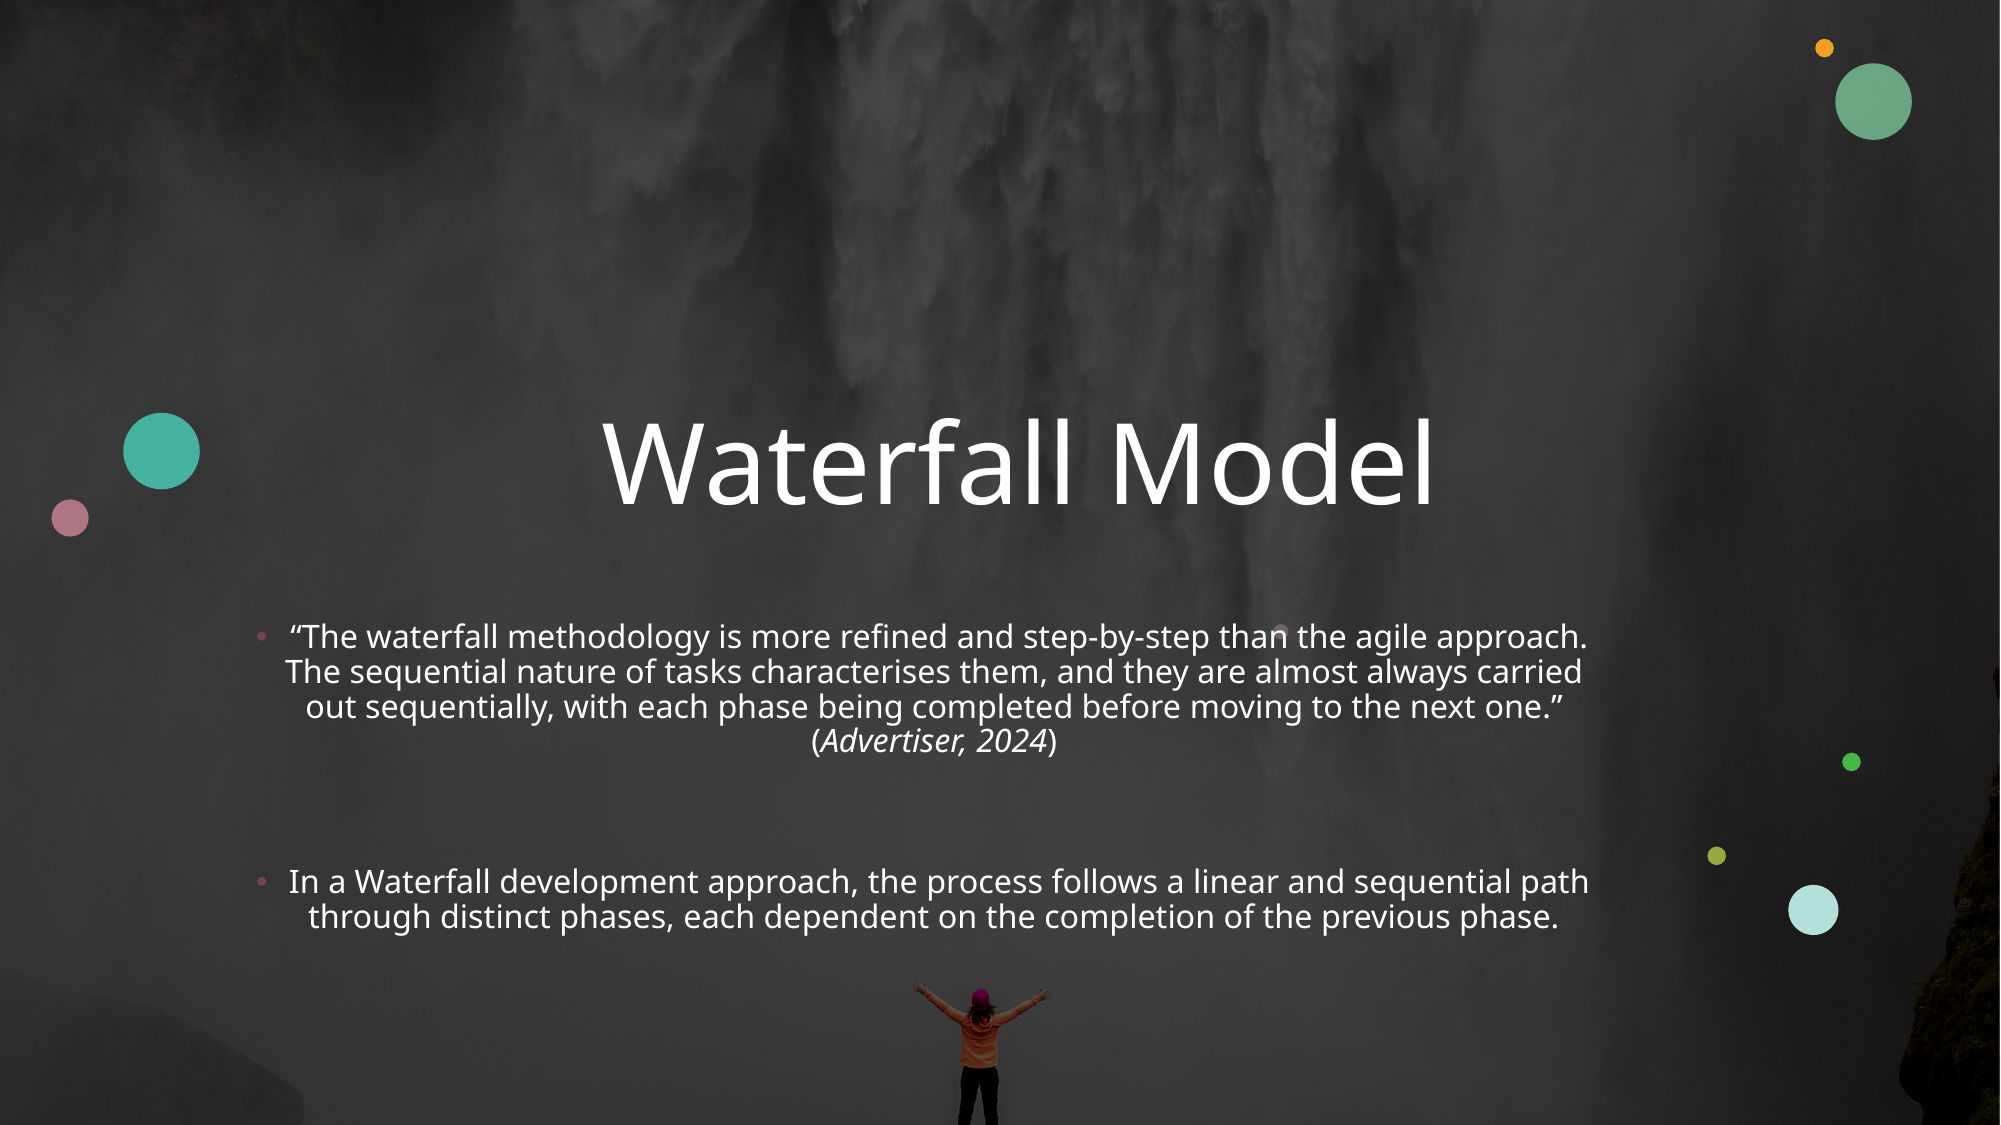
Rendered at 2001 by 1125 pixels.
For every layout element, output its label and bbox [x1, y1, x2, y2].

text_box [51, 38, 1912, 936]
list [0, 0, 2000, 1125]
